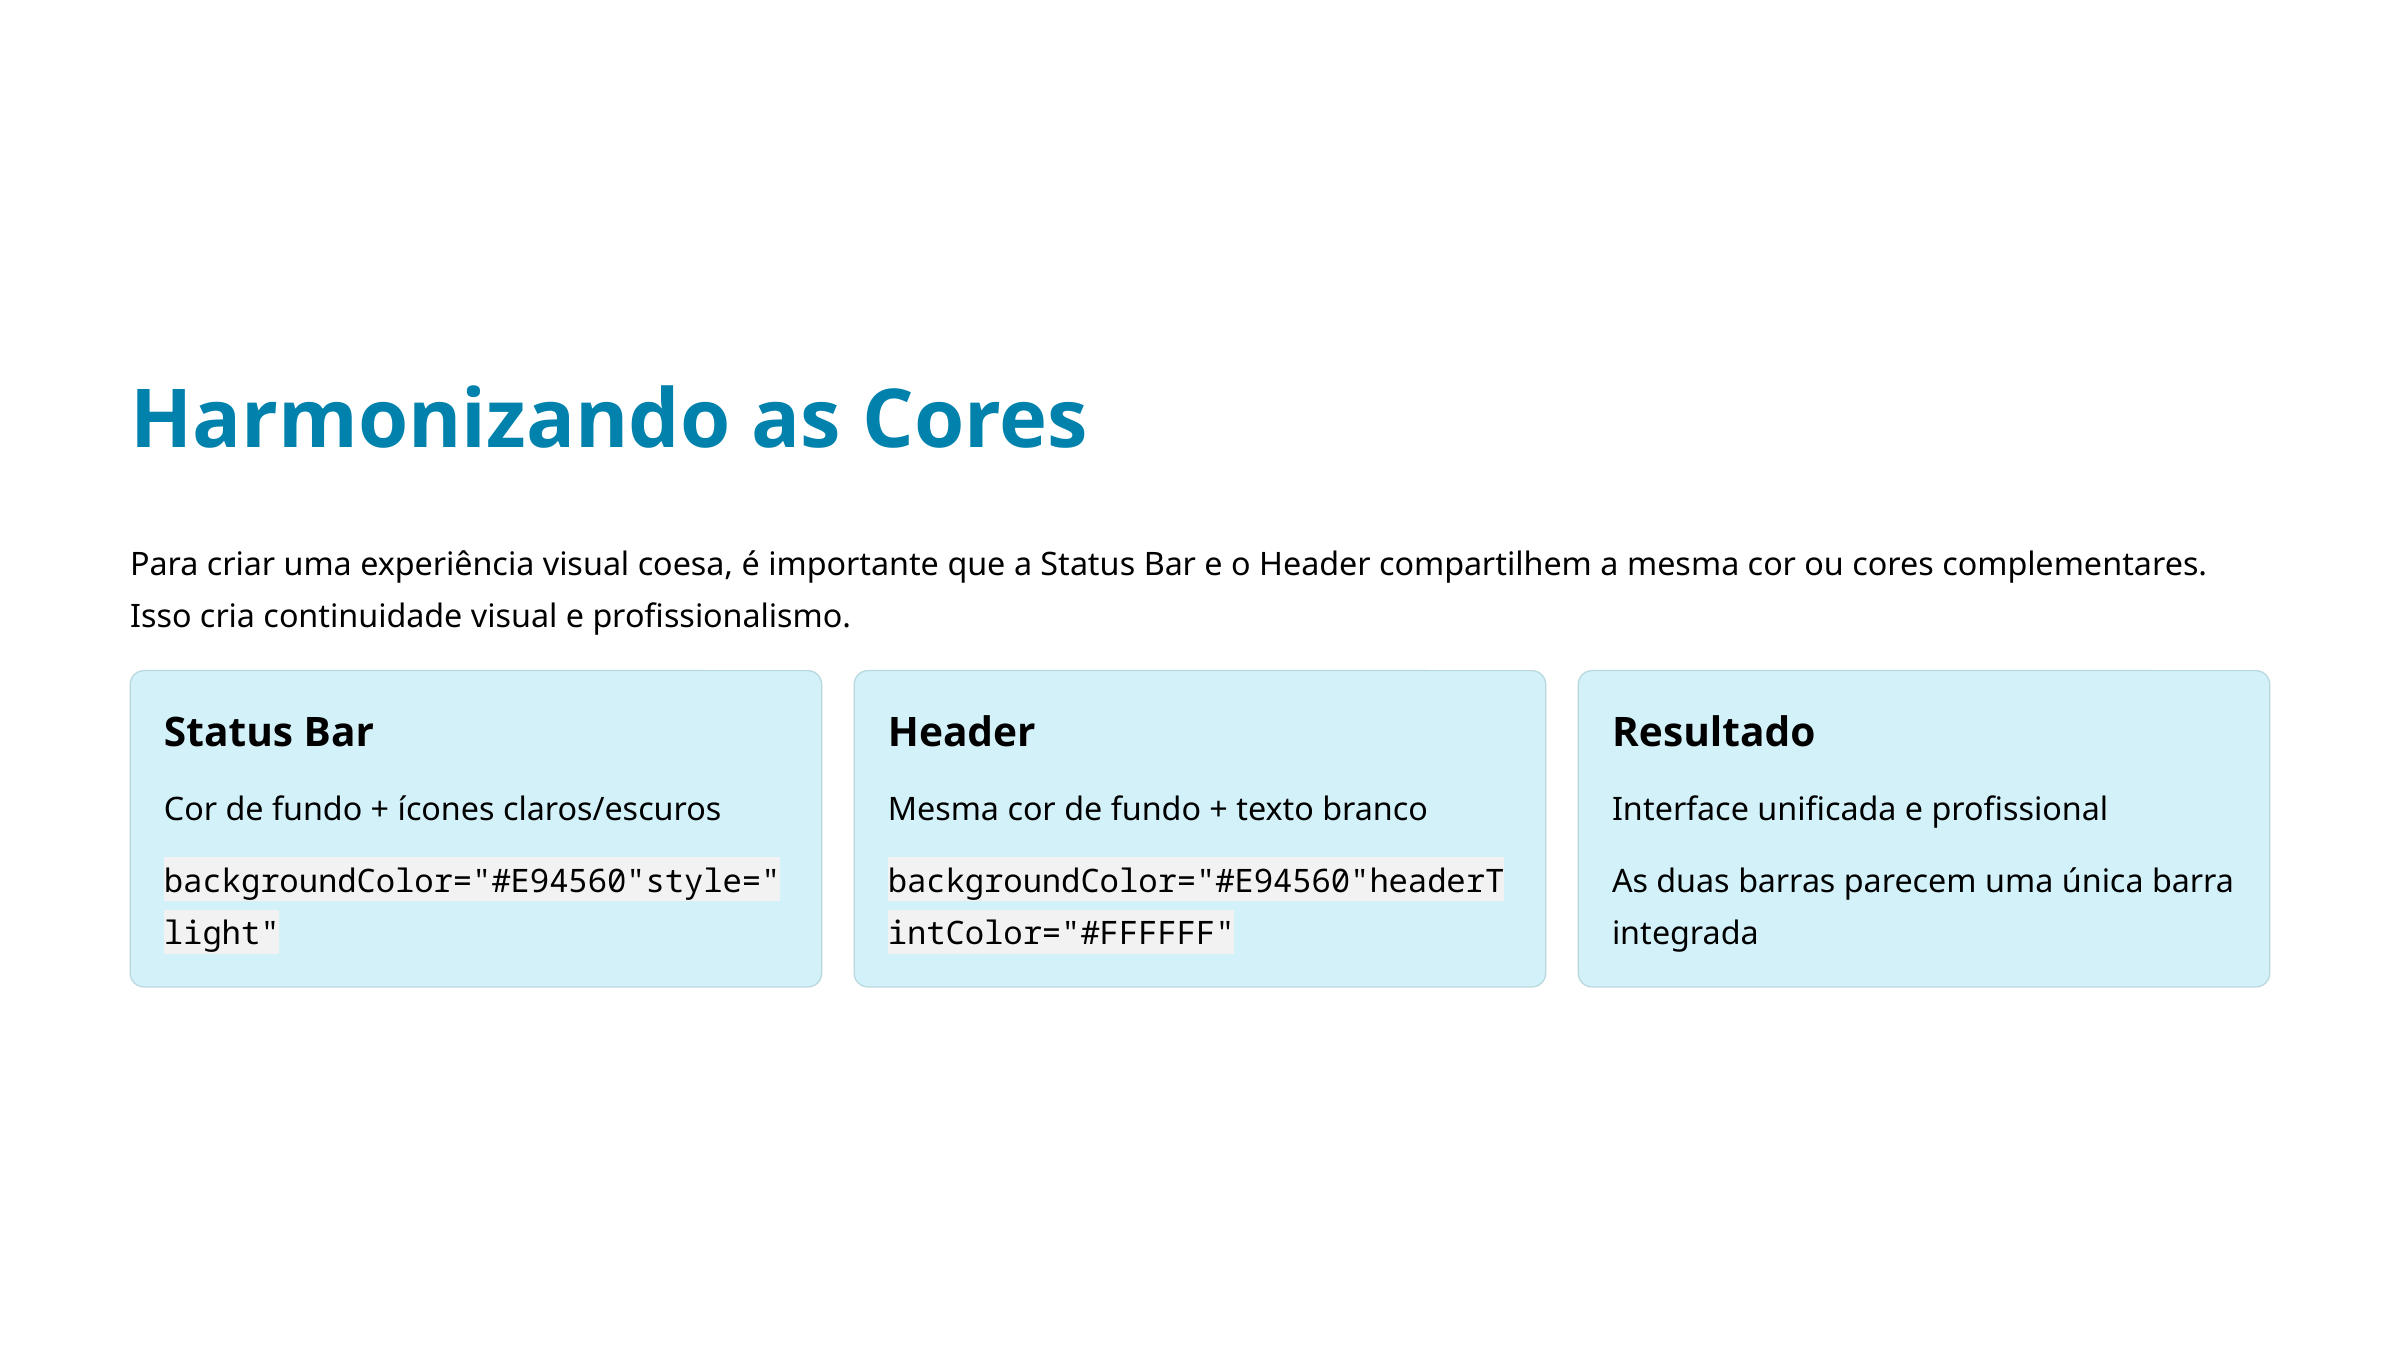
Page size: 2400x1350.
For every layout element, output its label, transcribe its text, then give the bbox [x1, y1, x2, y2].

text_box As duas barras parecem uma única barra integrada [1612, 846, 2236, 951]
text_box Para criar uma experiência visual coesa, é importante que a Status Bar e o Header compartilhem a mesma cor ou cores complementares. Isso cria continuidade visual e profissionalismo. [130, 529, 2270, 634]
text_box Mesma cor de fundo + texto branco [888, 774, 1512, 827]
text_box [130, 670, 822, 987]
text_box Header [888, 704, 1295, 756]
text_box backgroundColor="#E94560"headerTintColor="#FFFFFF" [888, 846, 1512, 954]
text_box [854, 670, 1546, 987]
text_box Harmonizando as Cores [130, 363, 1047, 465]
text_box [1578, 670, 2270, 987]
text_box Status Bar [163, 704, 571, 756]
text_box Cor de fundo + ícones claros/escuros [163, 774, 788, 827]
text_box backgroundColor="#E94560"style="light" [163, 846, 788, 954]
text_box Resultado [1612, 704, 2019, 756]
text_box Interface unificada e profissional [1612, 774, 2236, 827]
